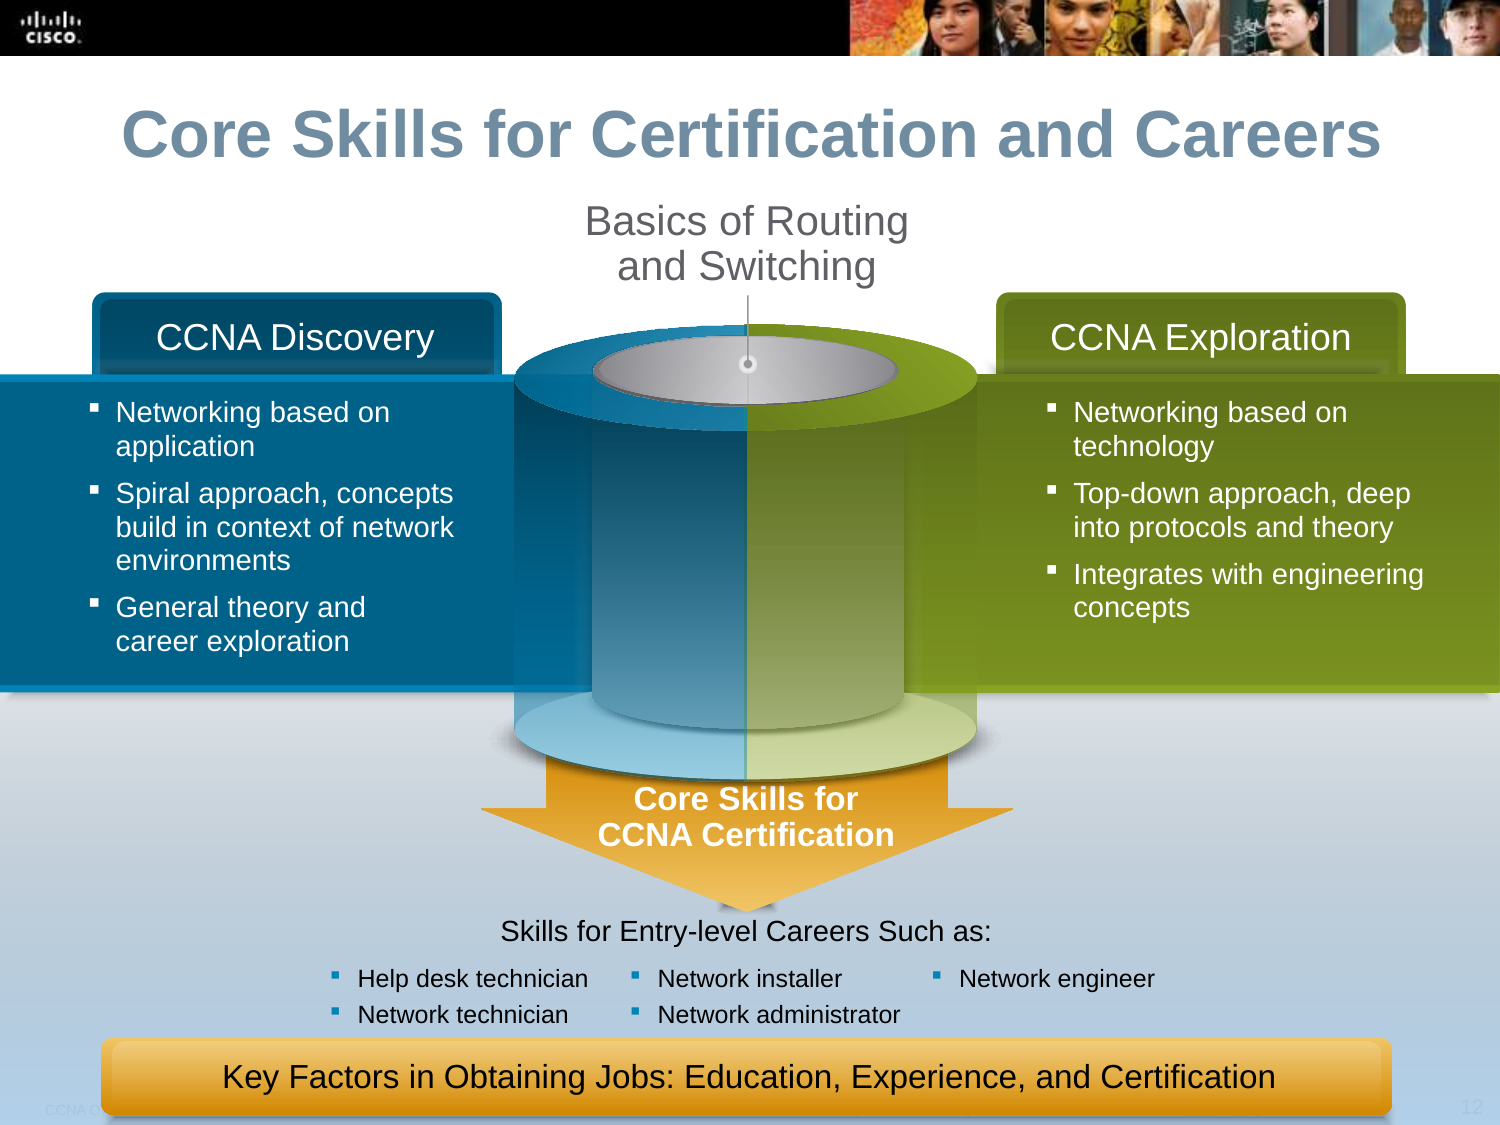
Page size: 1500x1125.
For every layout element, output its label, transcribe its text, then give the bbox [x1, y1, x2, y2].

text_box [0, 700, 477, 1125]
text_box Basics of Routing and Switching [517, 206, 977, 283]
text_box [0, 374, 506, 693]
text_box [740, 295, 756, 372]
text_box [315, 907, 1184, 1035]
text_box [1012, 701, 1495, 705]
text_box [1012, 700, 1500, 1125]
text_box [482, 678, 1008, 792]
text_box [984, 374, 1500, 693]
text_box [511, 323, 748, 782]
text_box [981, 292, 1406, 372]
picture [0, 0, 1500, 56]
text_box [480, 736, 1014, 906]
text_box [1, 700, 477, 705]
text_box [95, 1037, 1405, 1125]
title Core Skills for Certification and Careers [107, 66, 1444, 205]
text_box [752, 323, 980, 782]
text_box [92, 292, 502, 372]
